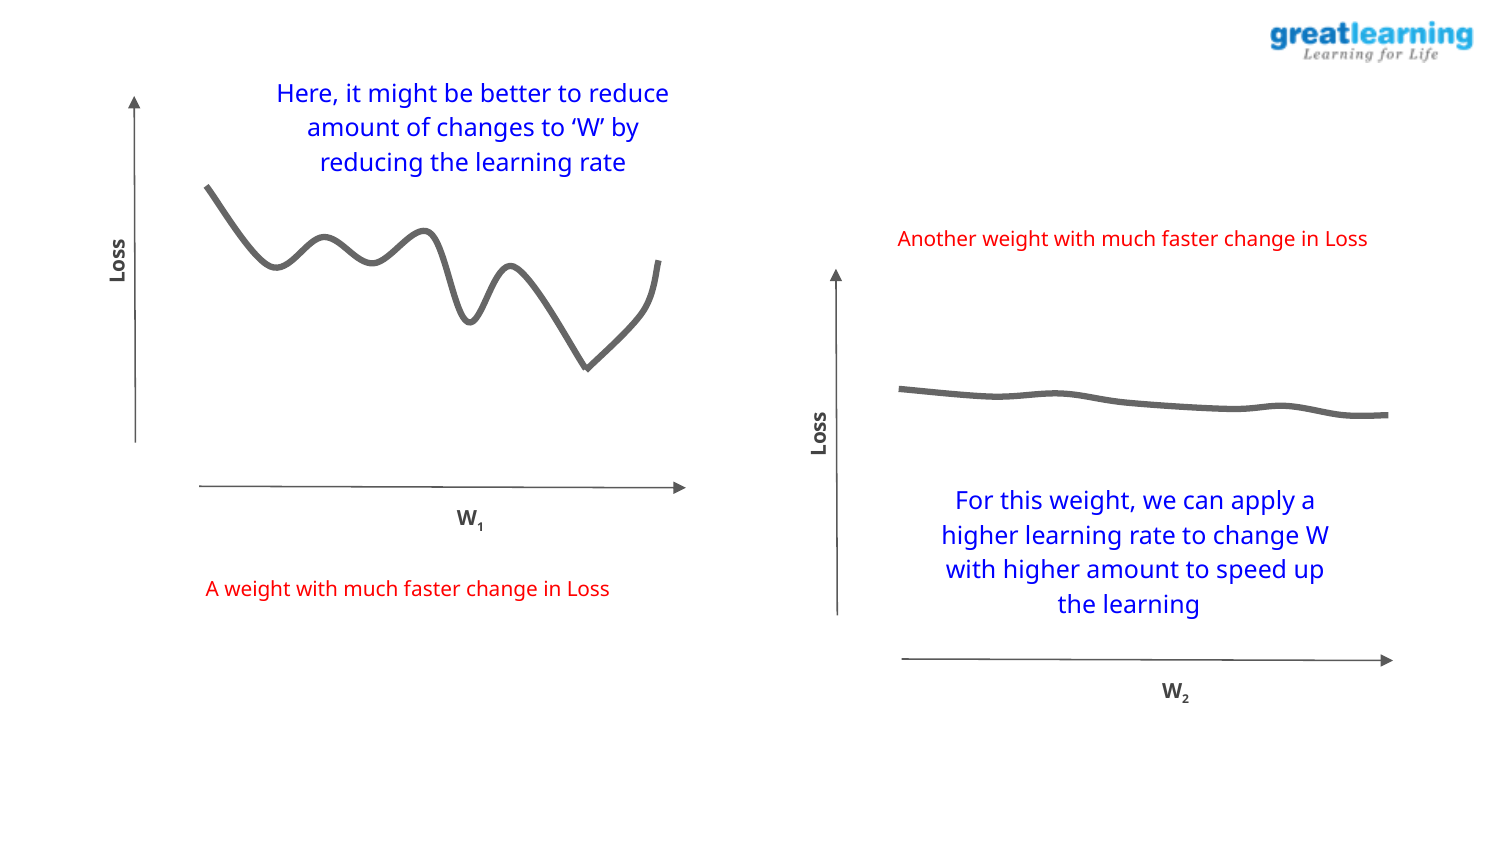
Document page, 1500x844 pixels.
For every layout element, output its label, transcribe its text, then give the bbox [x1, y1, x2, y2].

text_box W1 [418, 497, 522, 533]
text_box Here, it might be better to reduce amount of changes to ‘W’ by reducing the learning rate [249, 38, 697, 210]
picture [1270, 20, 1474, 63]
text_box For this weight, we can apply a higher learning rate to change W with higher amount to speed up the learning [912, 463, 1359, 635]
text_box Loss [789, 375, 828, 493]
text_box W2 [1123, 669, 1228, 706]
text_box [898, 388, 1389, 416]
text_box A weight with much faster change in Loss [156, 556, 665, 621]
text_box Another weight with much faster change in Loss [881, 206, 1390, 271]
text_box [206, 185, 586, 369]
text_box [585, 260, 659, 371]
text_box Loss [88, 202, 126, 320]
